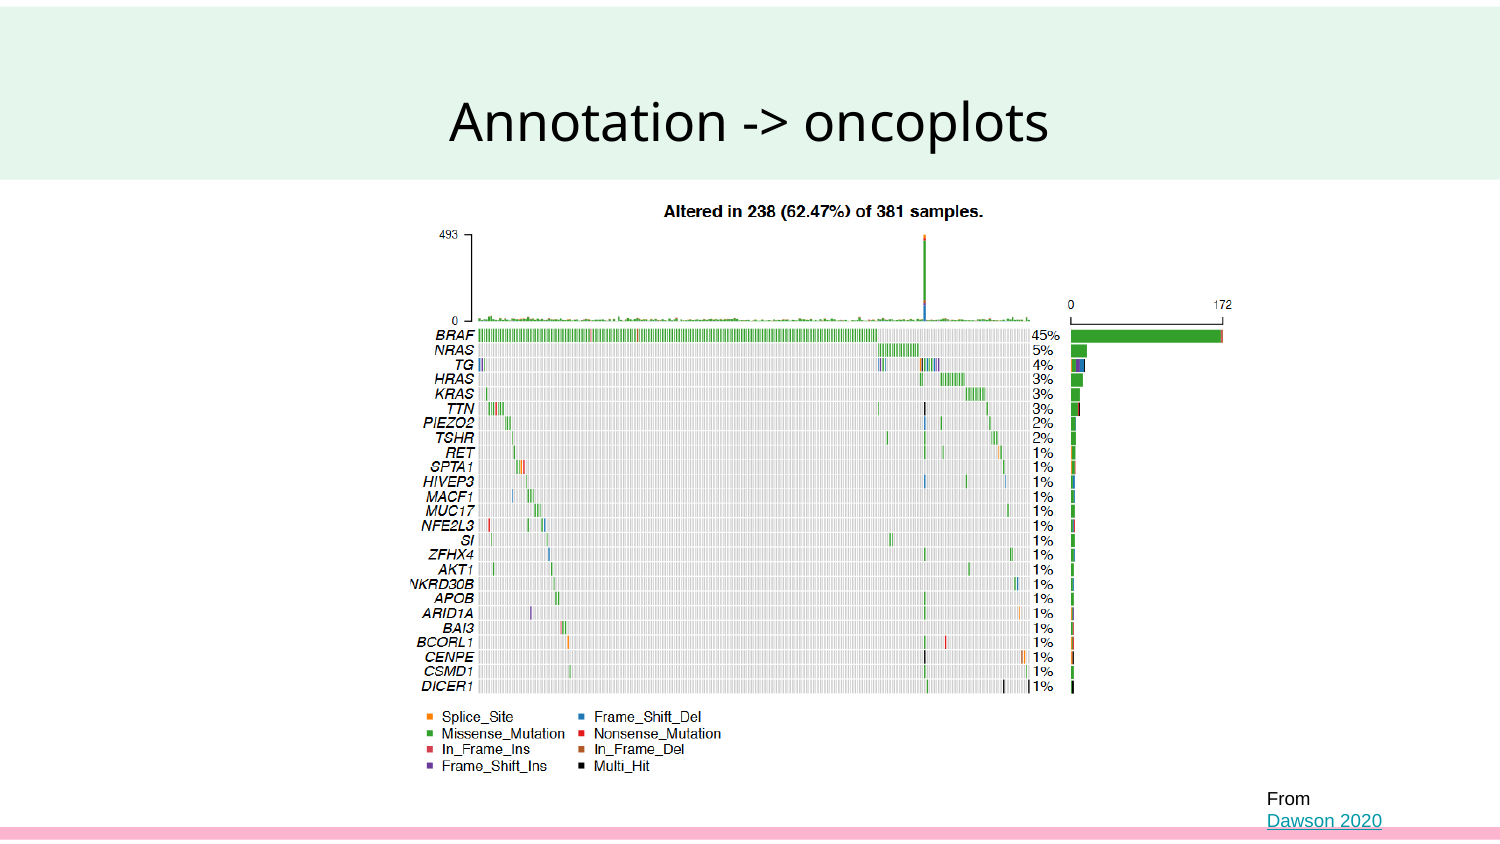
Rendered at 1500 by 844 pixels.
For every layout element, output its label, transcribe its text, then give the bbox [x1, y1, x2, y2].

text_box From Dawson 2020 [1251, 771, 1446, 844]
picture [392, 188, 1252, 803]
title Annotation -> oncoplots [51, 72, 1449, 167]
